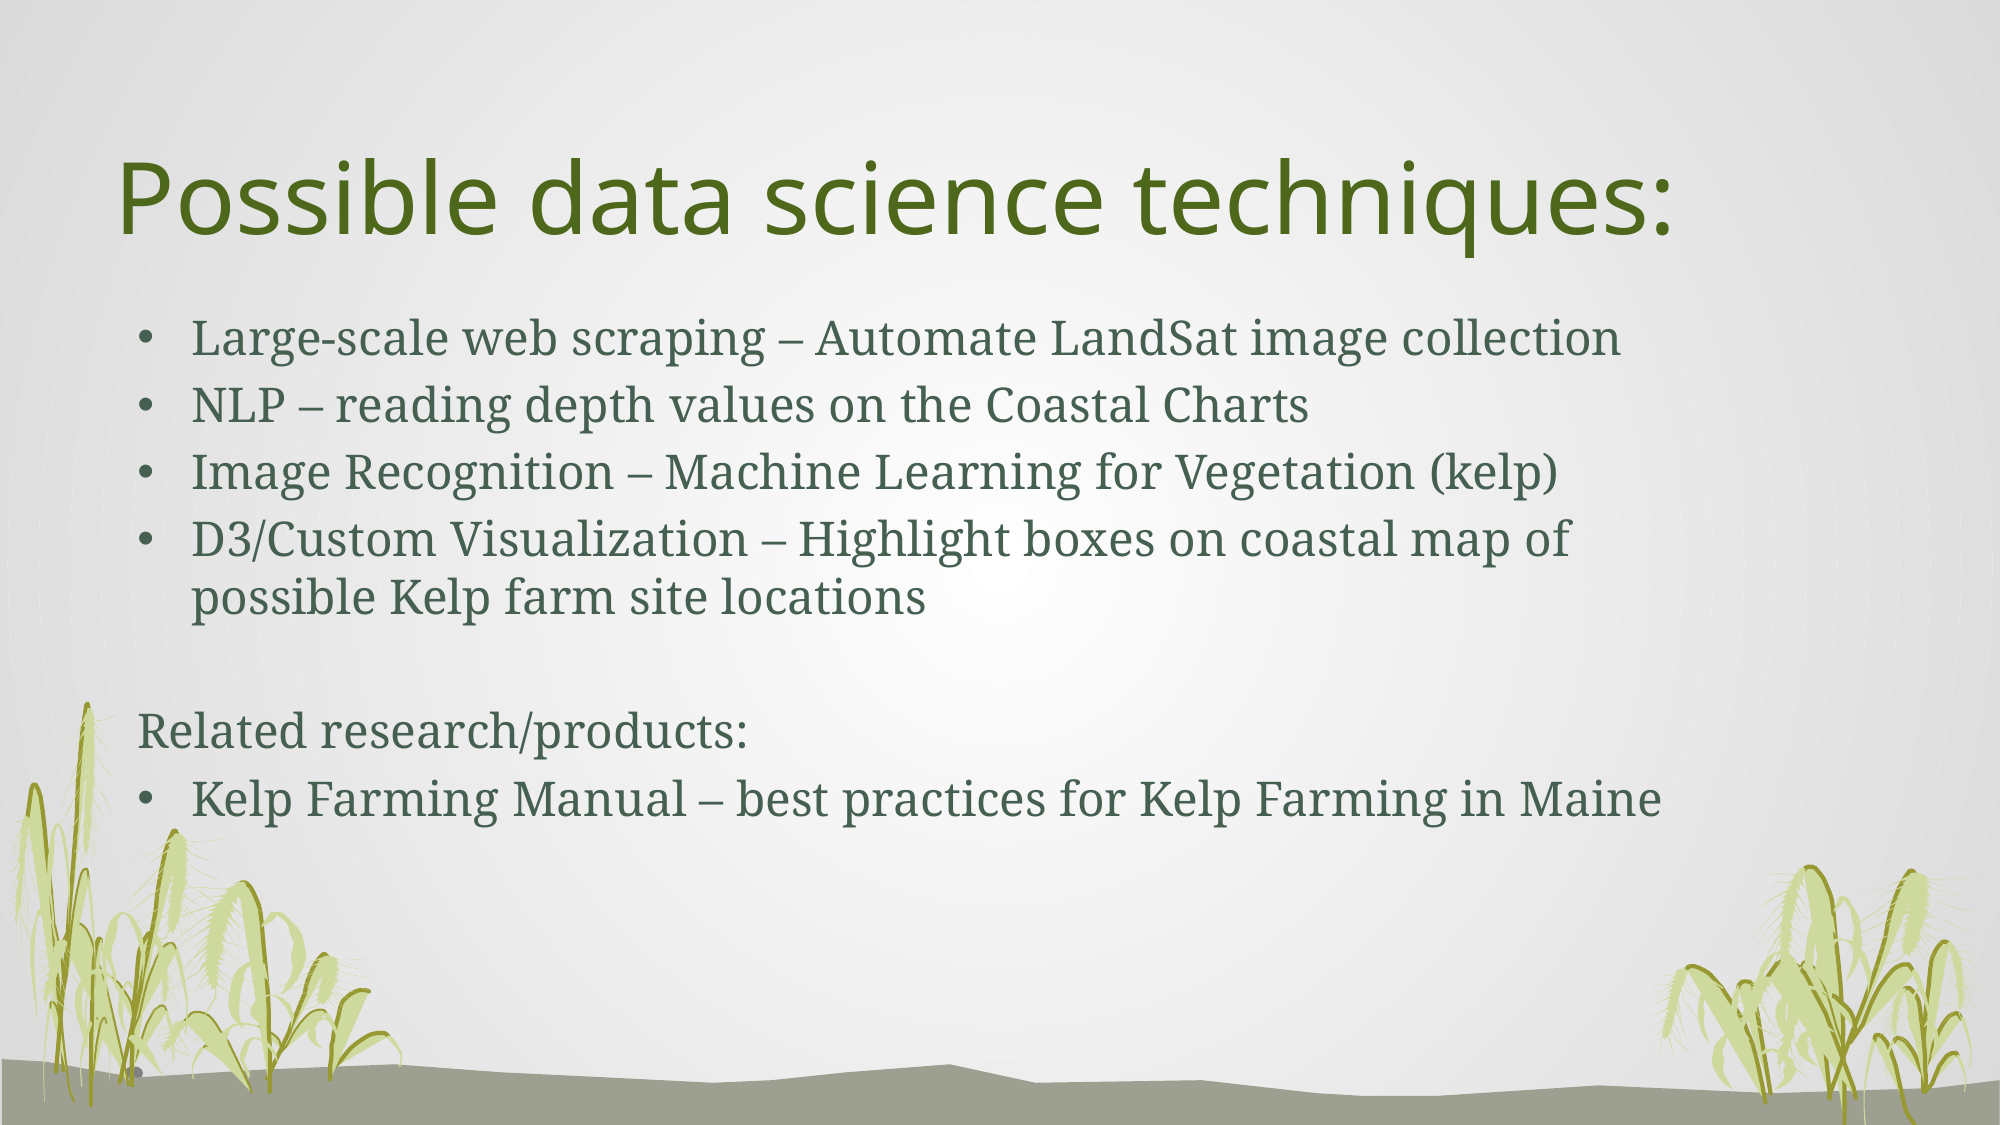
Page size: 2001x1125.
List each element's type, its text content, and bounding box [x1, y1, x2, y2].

title Possible data science techniques: [99, 0, 1900, 263]
list Large-scale web scraping – Automate LandSat image collection NLP – reading depth values on the Coastal Charts Image Recognition – Machine Learning for Vegetation (kelp) D3/Custom Visualization – Highlight boxes on coastal map of possible Kelp farm site locations Related research/products: Kelp Farming Manual – best practices for Kelp Farming in Maine [122, 299, 1685, 863]
